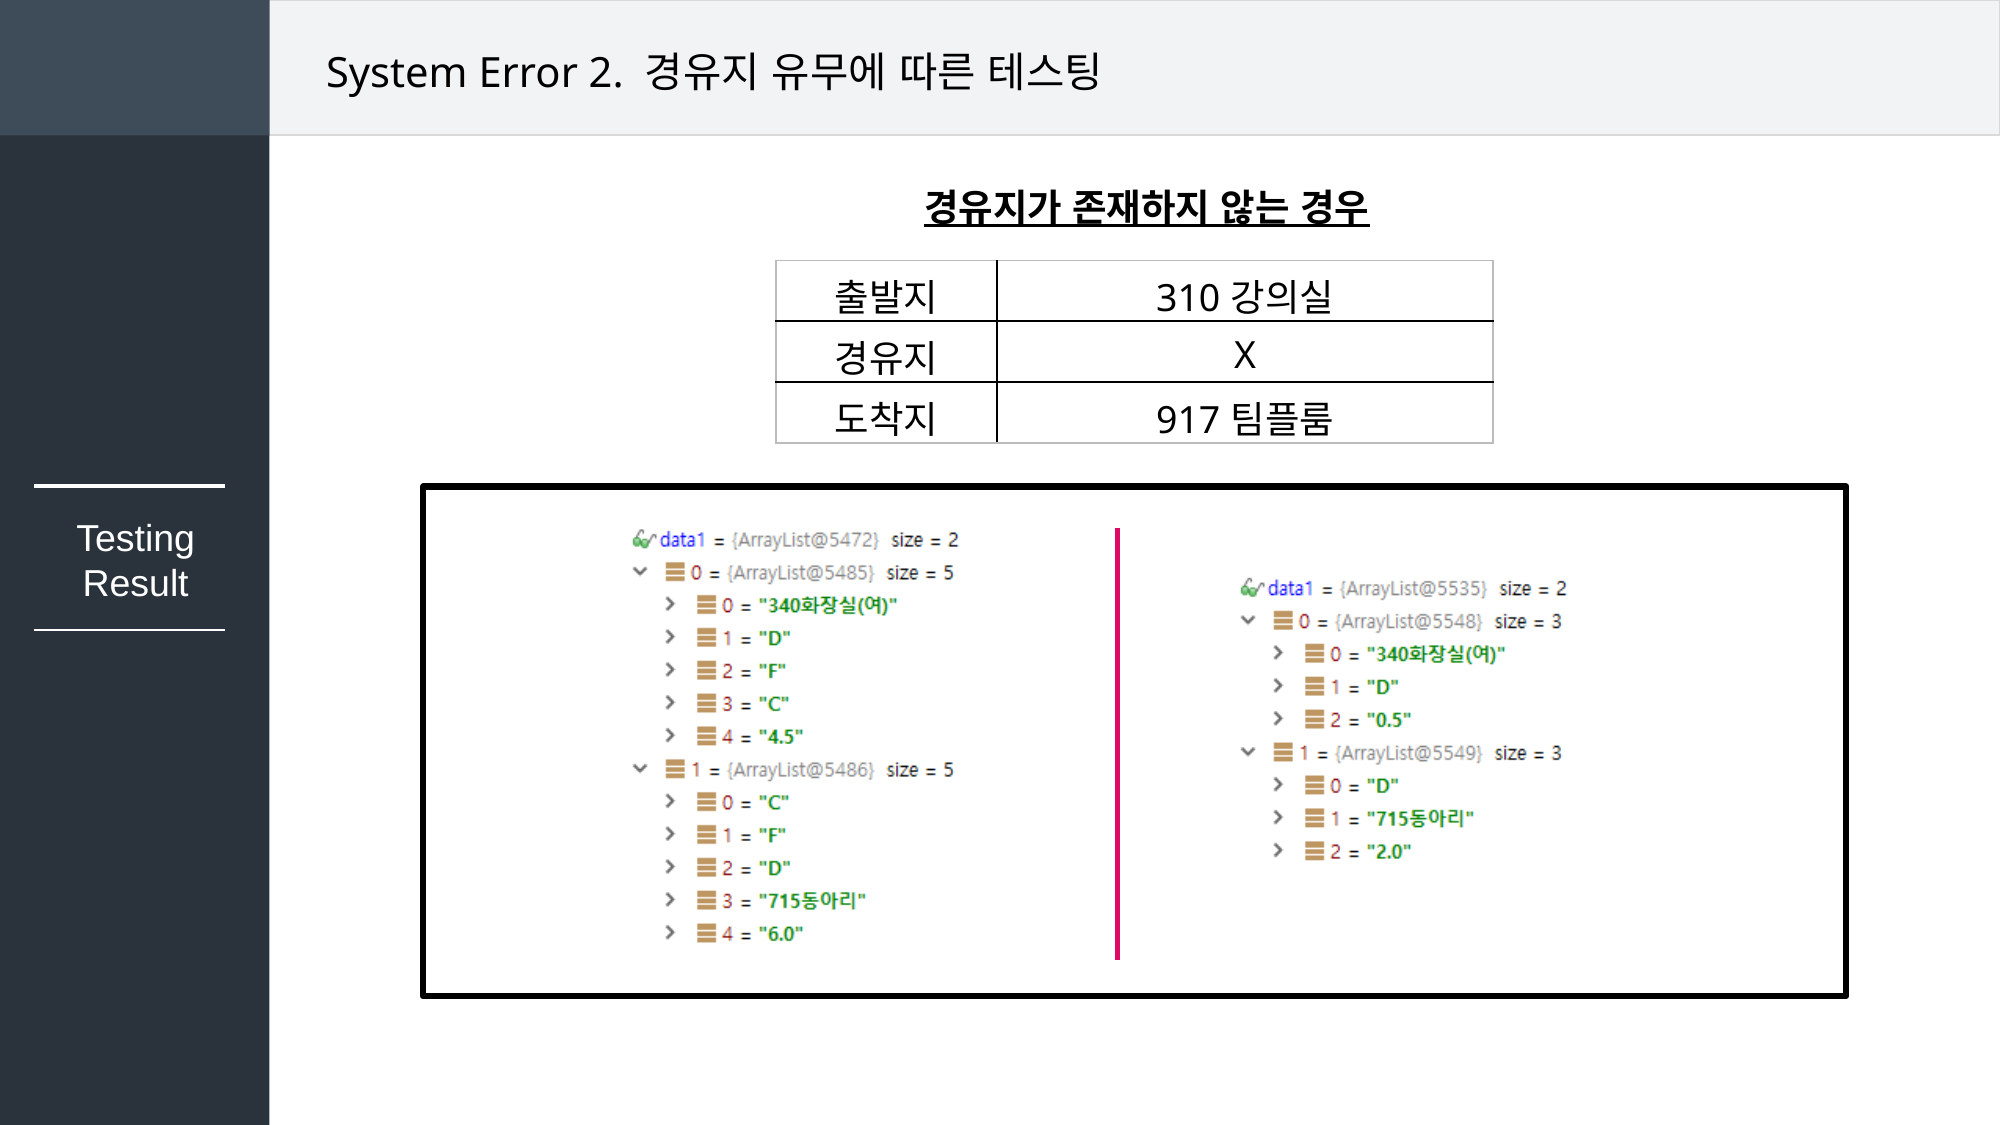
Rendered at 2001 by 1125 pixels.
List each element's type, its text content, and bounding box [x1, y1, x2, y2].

text_box [270, 0, 2000, 136]
text_box System Error 2. 경유지 유무에 따른 테스팅 [311, 35, 1119, 104]
text_box [0, 0, 270, 136]
text_box [0, 136, 270, 1125]
table_header 310강의실 [998, 261, 1492, 320]
picture [1235, 572, 1583, 884]
text_box 경유지가 존재하지 않는 경우 [909, 176, 1440, 237]
table_cell 경유지 [777, 322, 996, 381]
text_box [34, 485, 226, 631]
picture [627, 525, 989, 963]
text_box [422, 486, 1847, 997]
table_header 출발지 [777, 261, 996, 320]
table_cell X [998, 322, 1492, 381]
table_cell 917팀플룸 [998, 383, 1492, 442]
table_cell 도착지 [777, 383, 996, 442]
